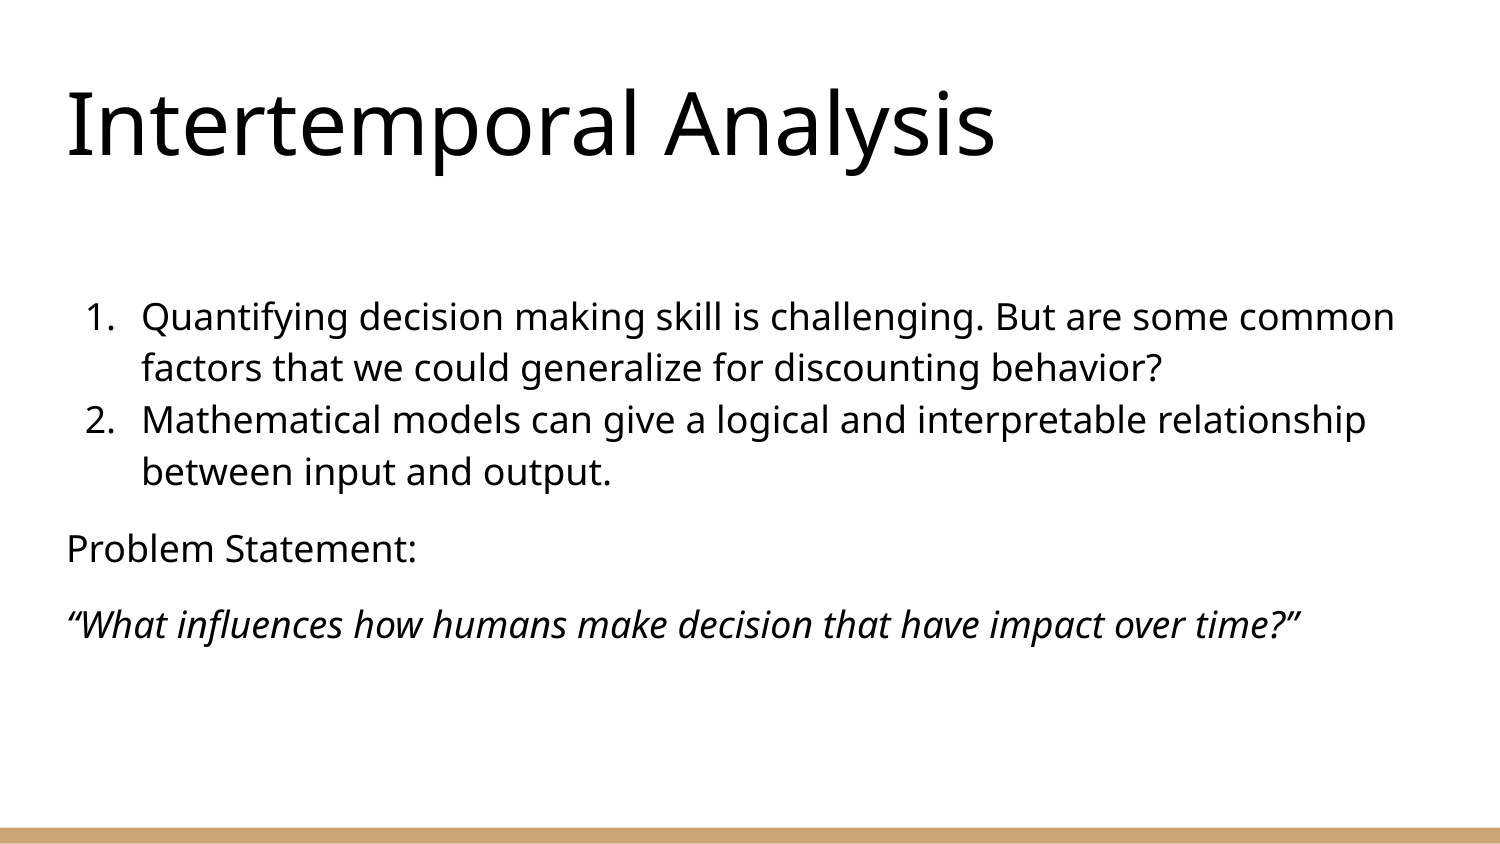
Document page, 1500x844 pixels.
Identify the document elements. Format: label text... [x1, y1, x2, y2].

list Quantifying decision making skill is challenging. But are some common factors that we could generalize for discounting behavior? Mathematical models can give a logical and interpretable relationship between input and output. Problem Statement: “What influences how humans make decision that have impact over time?” [51, 200, 1449, 752]
title Intertemporal Analysis [51, 51, 1449, 189]
